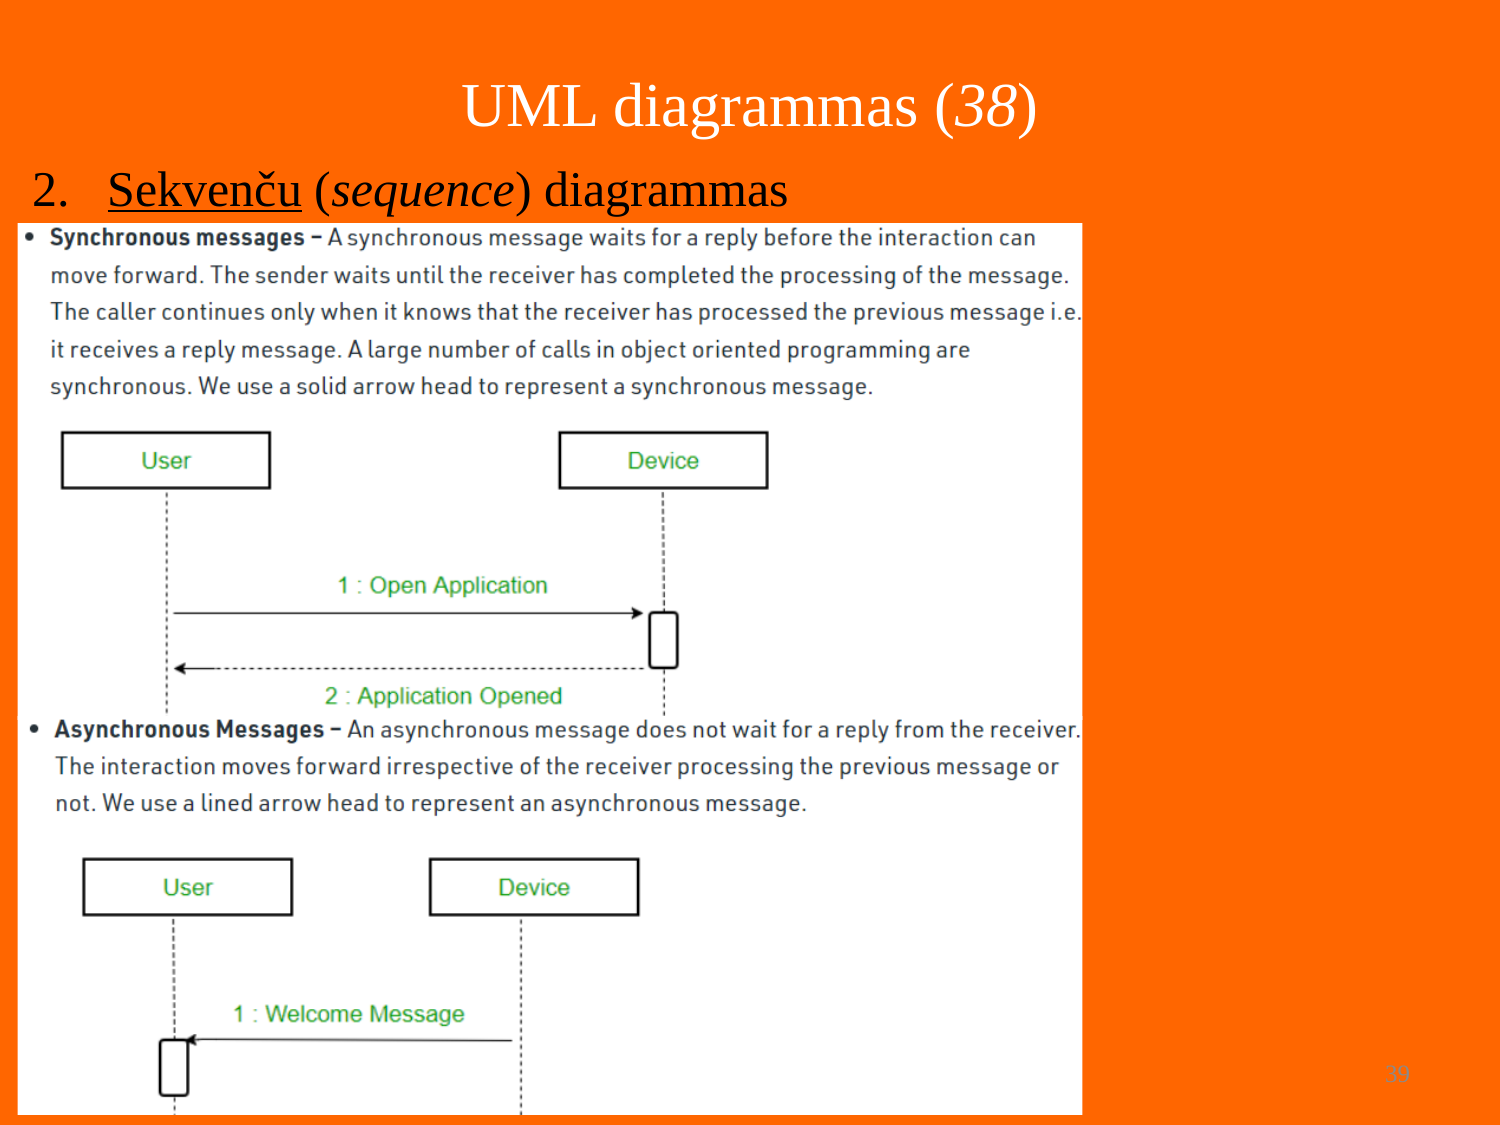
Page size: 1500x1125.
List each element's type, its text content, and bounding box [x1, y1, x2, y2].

slide_number 39 [1088, 1042, 1425, 1103]
title UML diagrammas (38) [75, 7, 1425, 149]
picture [17, 223, 1083, 1115]
list Sekvenču (sequence) diagrammas [17, 149, 1483, 1106]
